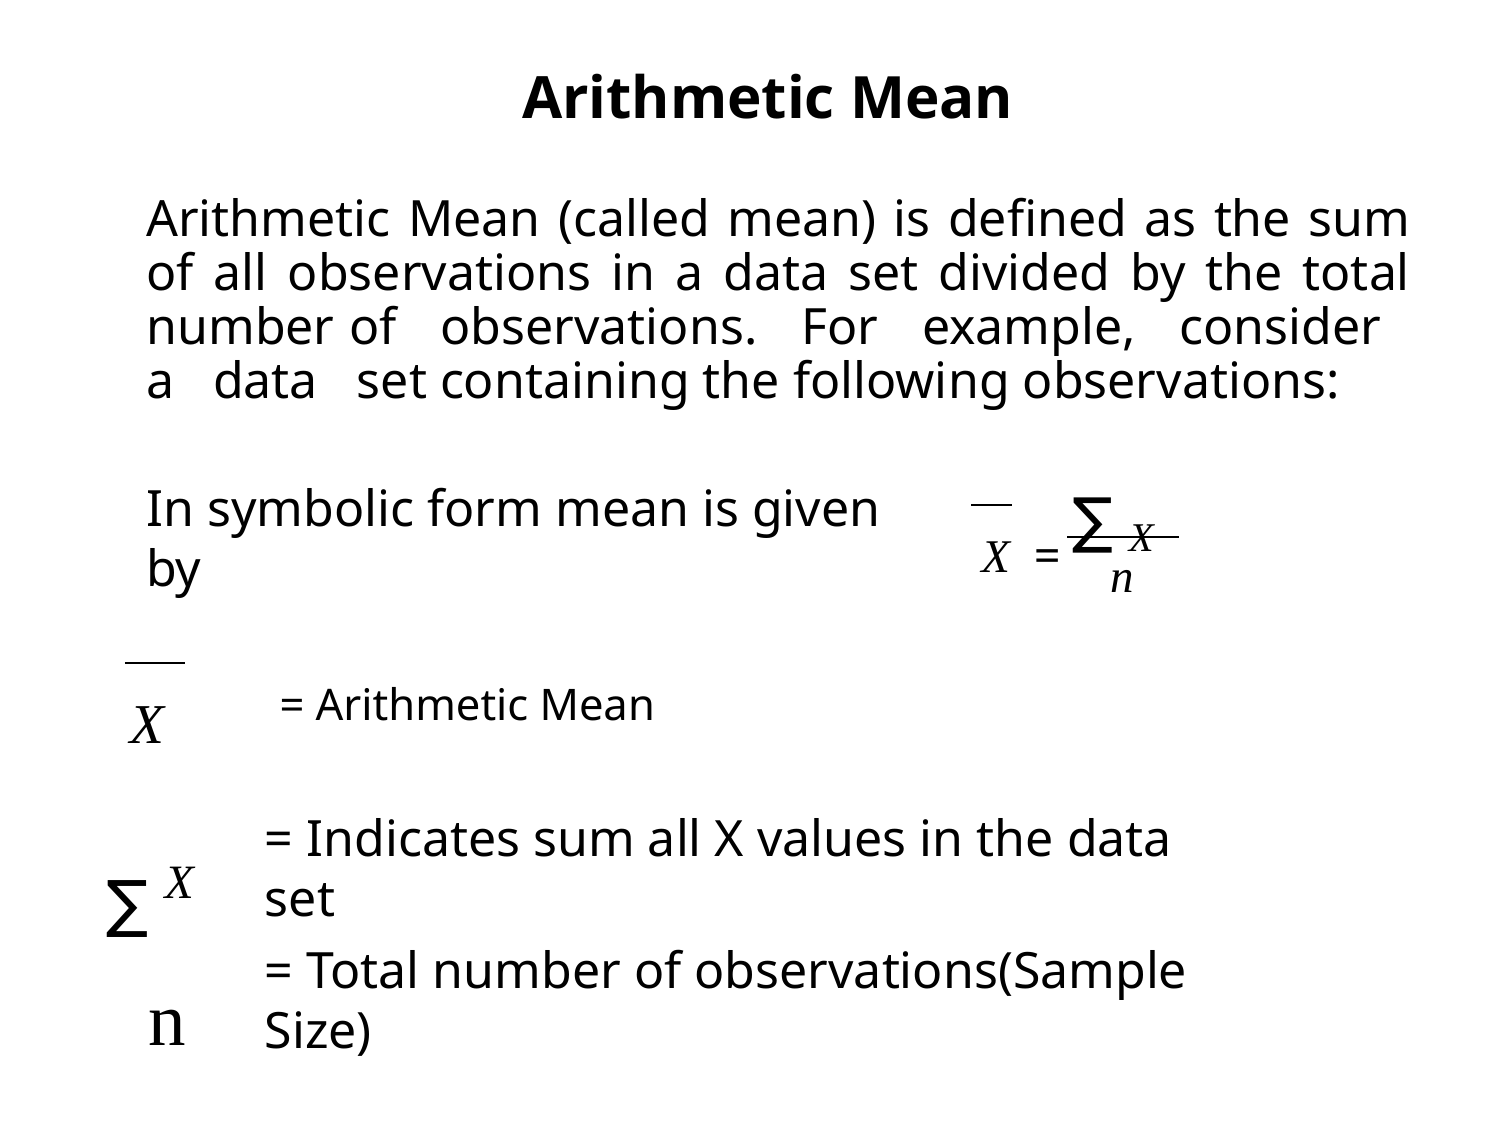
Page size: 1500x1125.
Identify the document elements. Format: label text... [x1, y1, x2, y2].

text_box = Total number of observations(Sample Size) [262, 938, 1262, 993]
text_box = Indicates sum all X values in the data set [263, 806, 1208, 861]
text_box Arithmetic Mean Arithmetic Mean (called mean) is defined as the sum of all observations in a data set divided by the total number of observations. For example, consider a data set containing the following observations: [144, 60, 1412, 399]
text_box n [1108, 591, 1138, 597]
text_box X = ∑ X [979, 495, 1177, 591]
text_box X = Arithmetic Mean [127, 668, 800, 729]
text_box ∑ X n [104, 790, 263, 981]
text_box In symbolic form mean is given by [144, 476, 915, 531]
